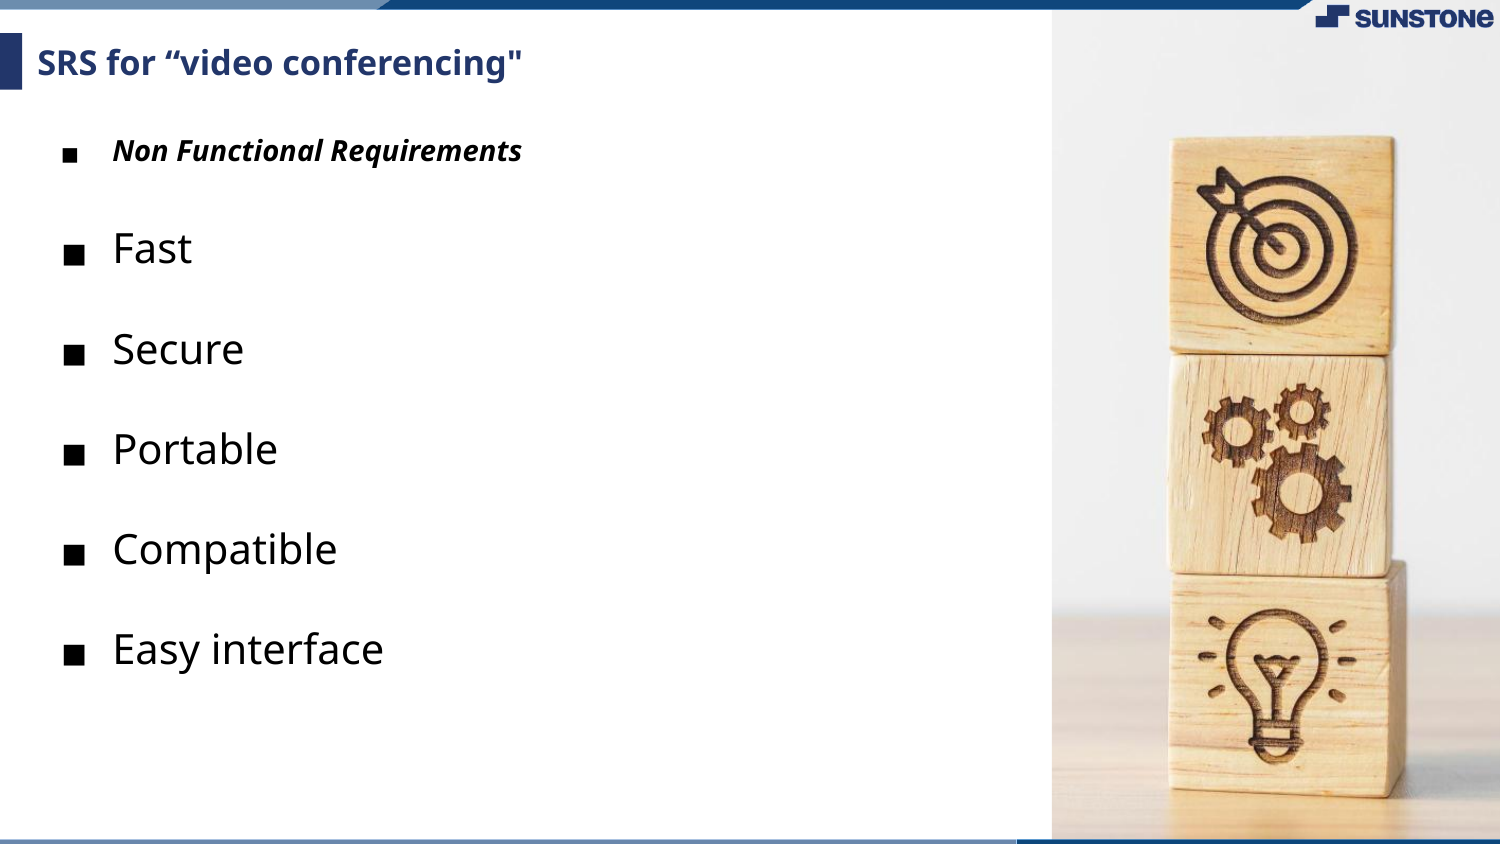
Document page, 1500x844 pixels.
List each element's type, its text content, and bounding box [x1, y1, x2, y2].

title SRS for “video conferencing" [22, 33, 1316, 90]
list Fast Secure Portable Compatible Easy interface [22, 214, 996, 788]
list Non Functional Requirements [22, 124, 750, 181]
picture [0, 0, 1500, 844]
